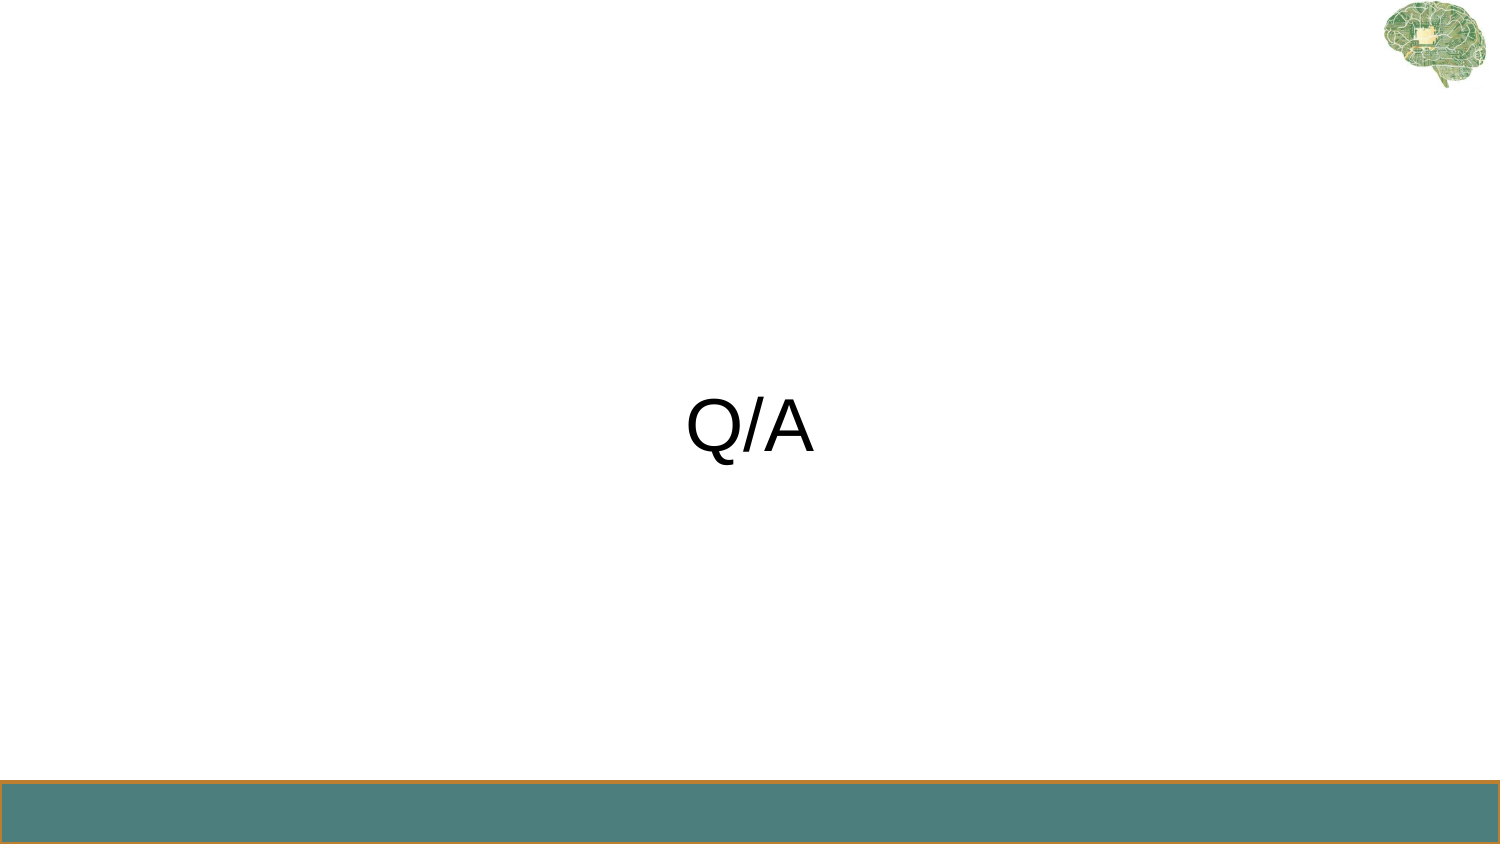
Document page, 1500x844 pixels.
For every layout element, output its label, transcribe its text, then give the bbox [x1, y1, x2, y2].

title Q/A [51, 352, 1449, 491]
picture [1381, 0, 1489, 89]
text_box [0, 780, 1500, 844]
